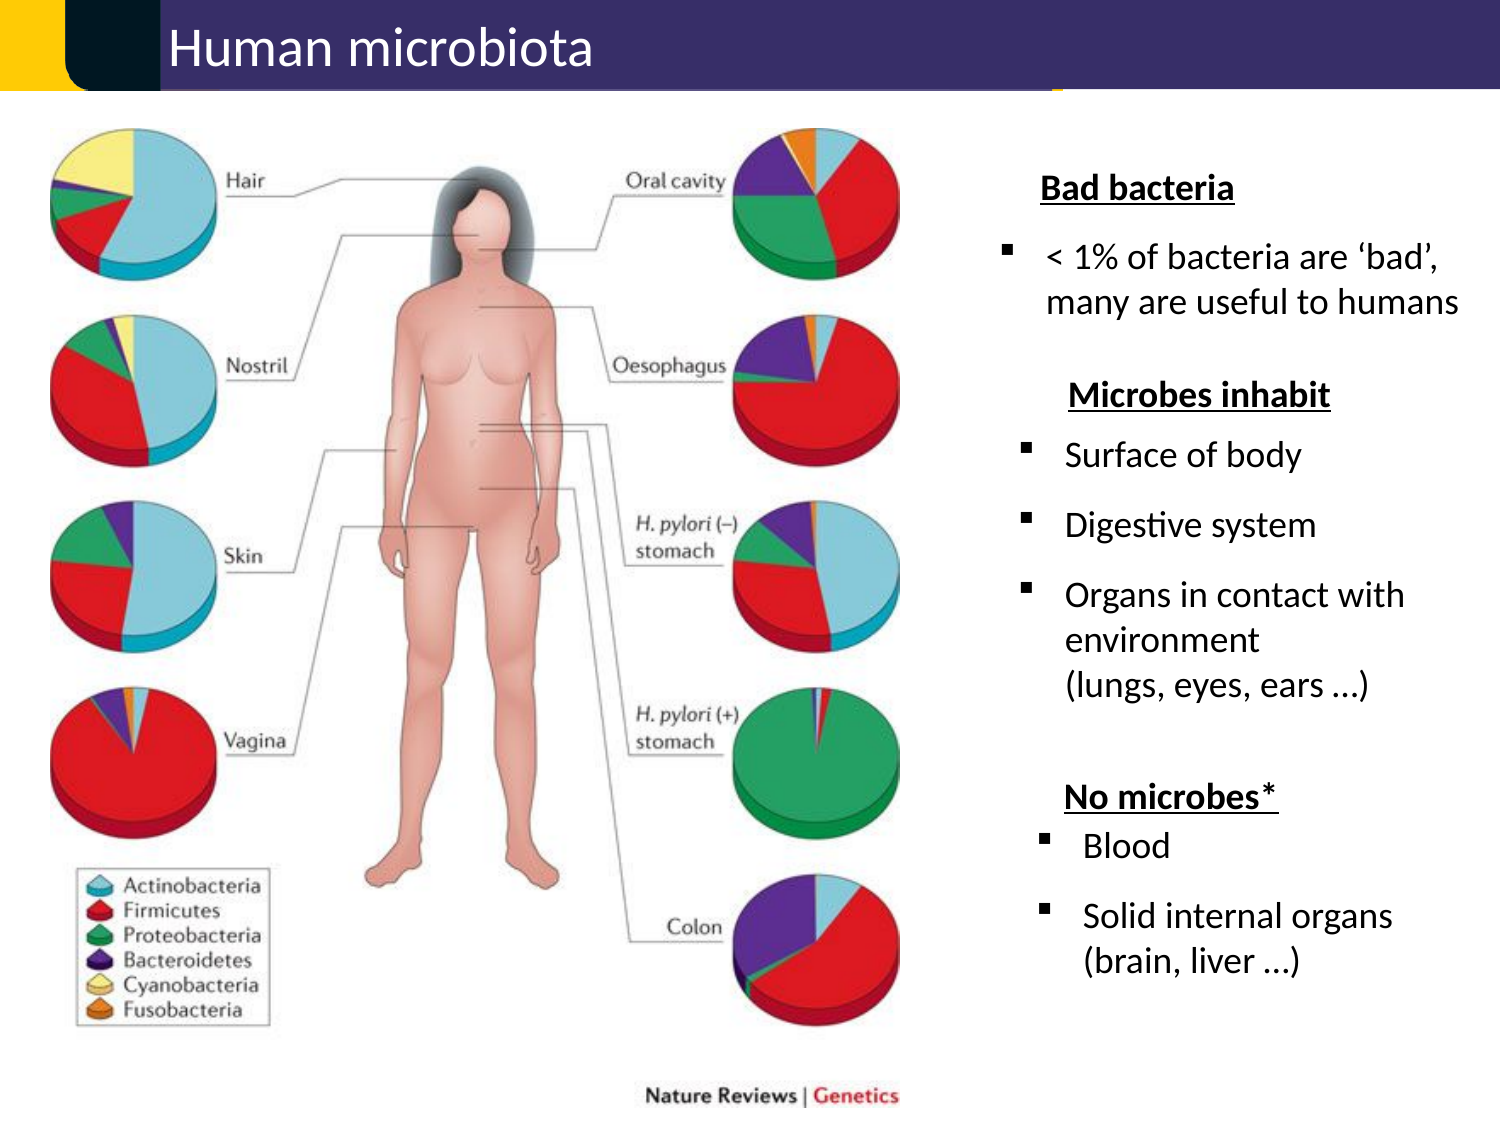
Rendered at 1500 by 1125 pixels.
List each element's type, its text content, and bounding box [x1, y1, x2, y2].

picture [0, 0, 1063, 91]
picture [49, 128, 901, 1108]
text_box Human microbiota [148, 0, 1500, 88]
text_box Bad bacteria [1025, 155, 1251, 215]
text_box Surface of body Digestive system Organs in contact with environment (lungs, eyes, ears …) [1003, 423, 1430, 783]
text_box < 1% of bacteria are ‘bad’, many are useful to humans [984, 224, 1475, 400]
text_box Blood Solid internal organs (brain, liver …) [1021, 743, 1409, 989]
text_box Microbes inhabit [1053, 362, 1347, 423]
